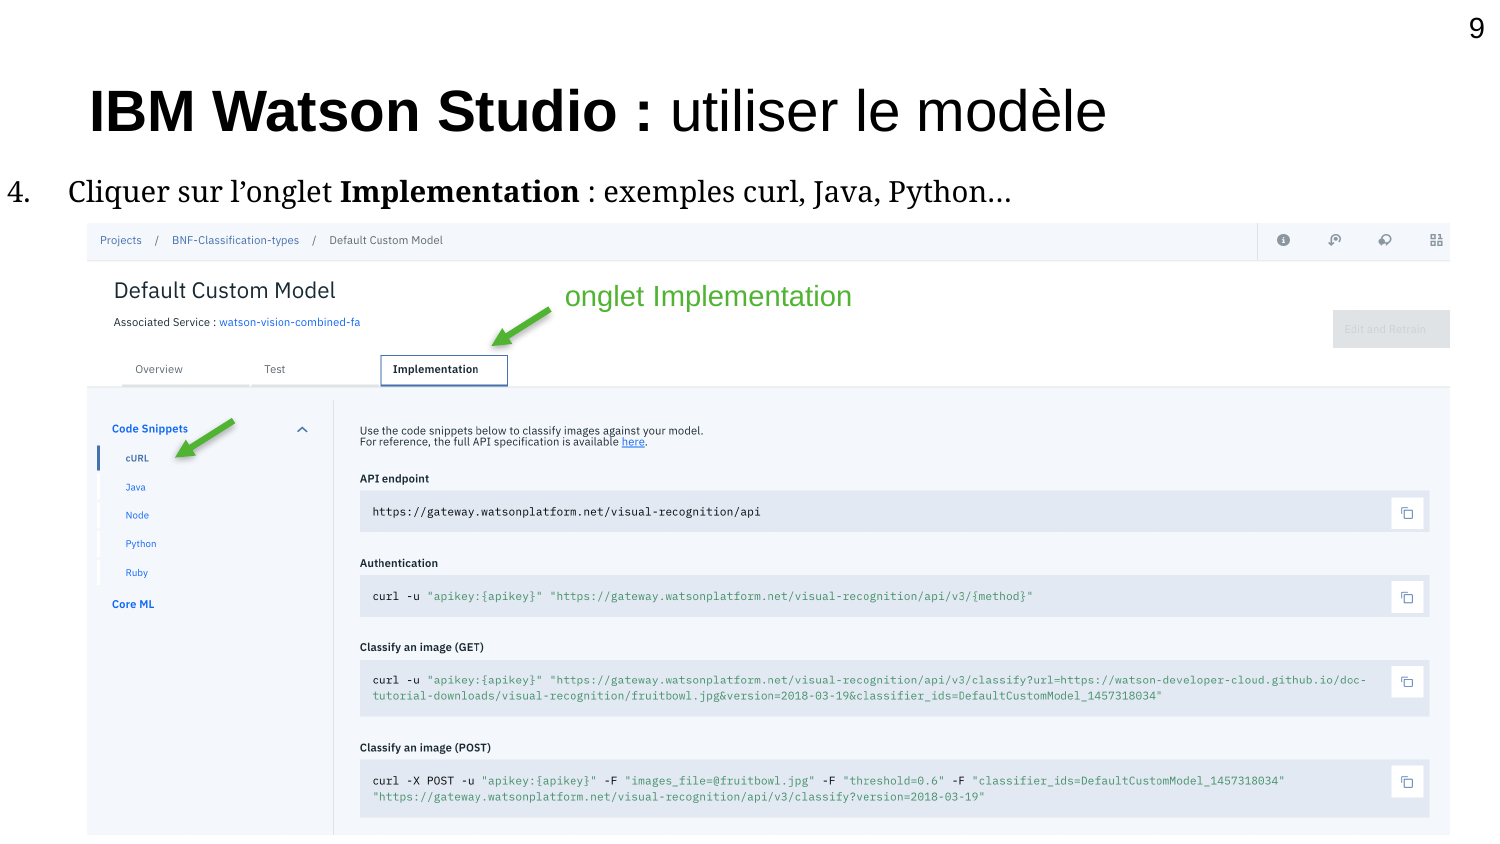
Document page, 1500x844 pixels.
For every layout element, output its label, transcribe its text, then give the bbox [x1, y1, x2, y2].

slide_number 9 [1325, 2, 1500, 43]
picture [87, 223, 1451, 835]
text_box 4. Cliquer sur l’onglet Implementation : exemples curl, Java, Python… [0, 146, 1178, 216]
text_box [174, 420, 234, 458]
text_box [491, 308, 551, 347]
title IBM Watson Studio : utiliser le modèle [75, 65, 1475, 188]
